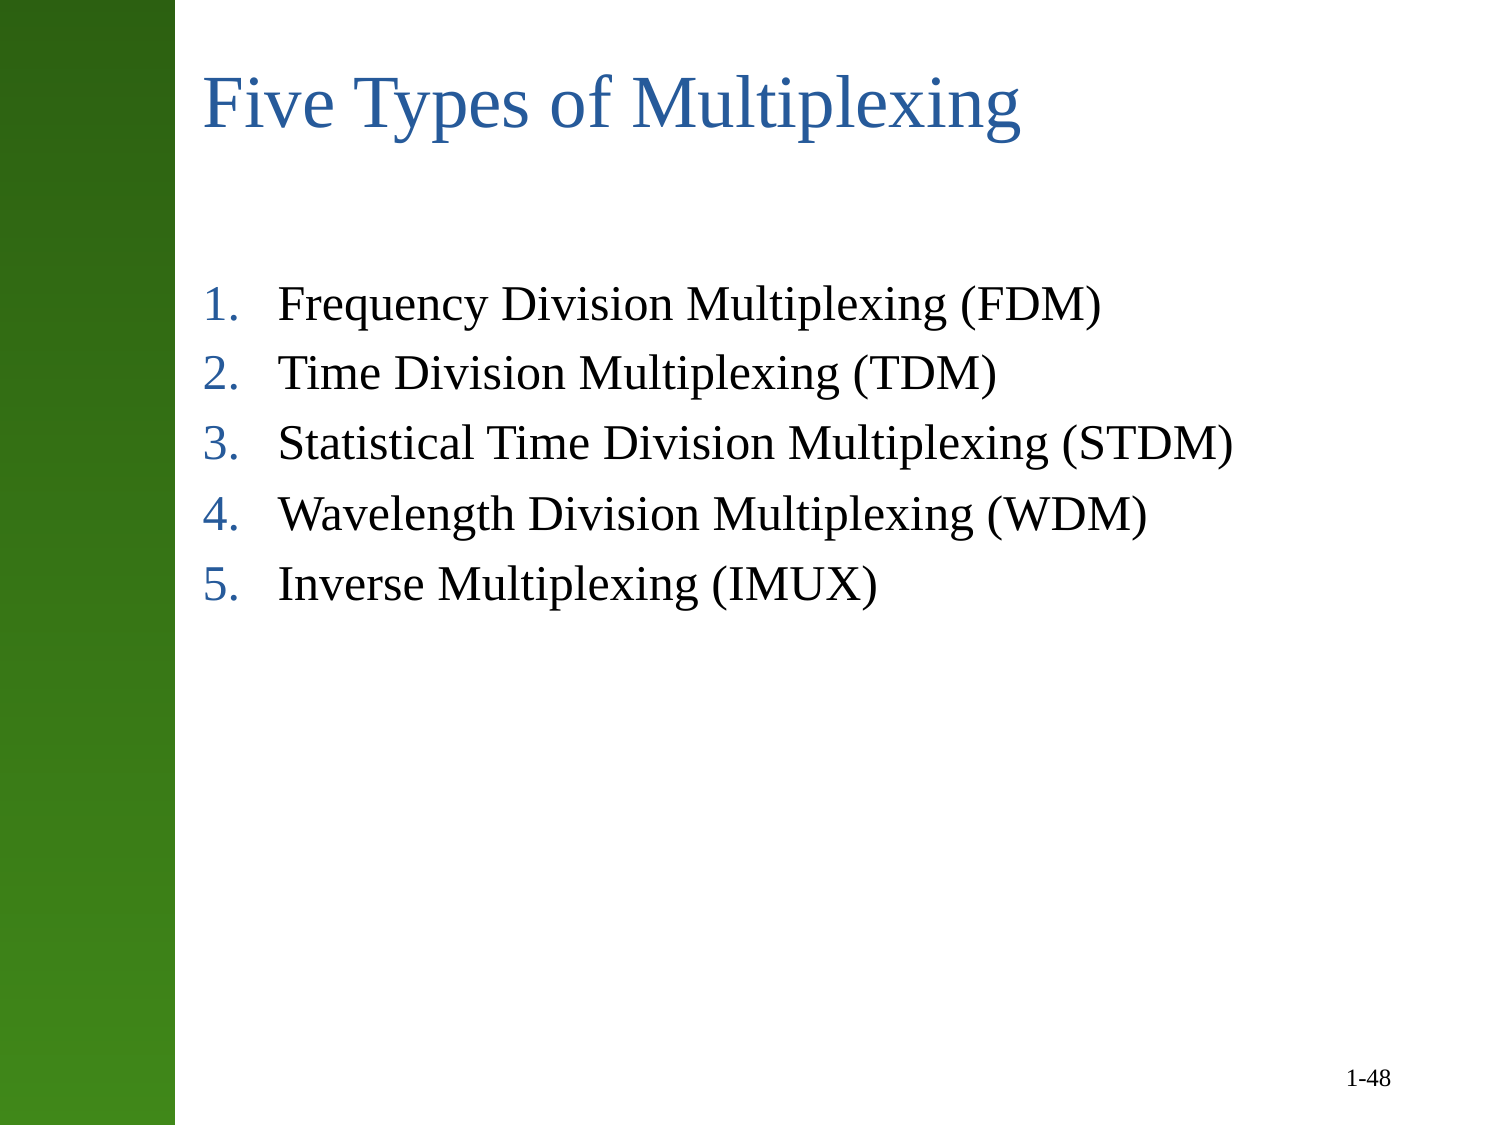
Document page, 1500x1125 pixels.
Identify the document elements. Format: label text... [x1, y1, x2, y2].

title Five Types of Multiplexing [187, 45, 1450, 233]
list Frequency Division Multiplexing (FDM) Time Division Multiplexing (TDM) Statistical Time Division Multiplexing (STDM) Wavelength Division Multiplexing (WDM) Inverse Multiplexing (IMUX) [187, 262, 1450, 1005]
